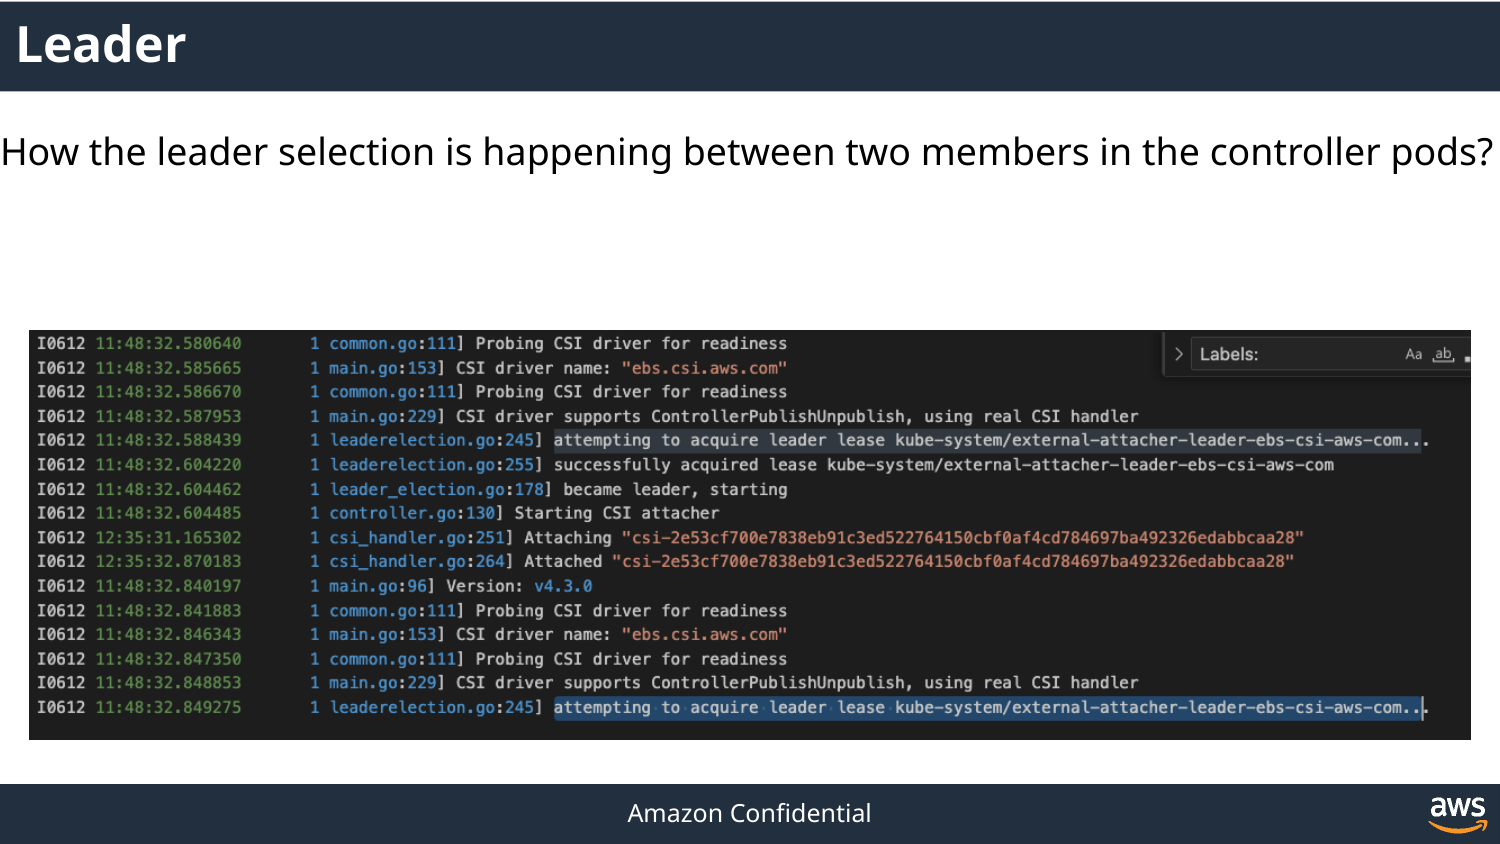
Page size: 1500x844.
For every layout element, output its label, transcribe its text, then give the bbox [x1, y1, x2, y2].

picture [29, 330, 1471, 740]
picture [0, 784, 1500, 844]
text_box How the leader selection is happening between two members in the controller pods? [0, 120, 1500, 180]
title Leader [0, 1, 1500, 92]
